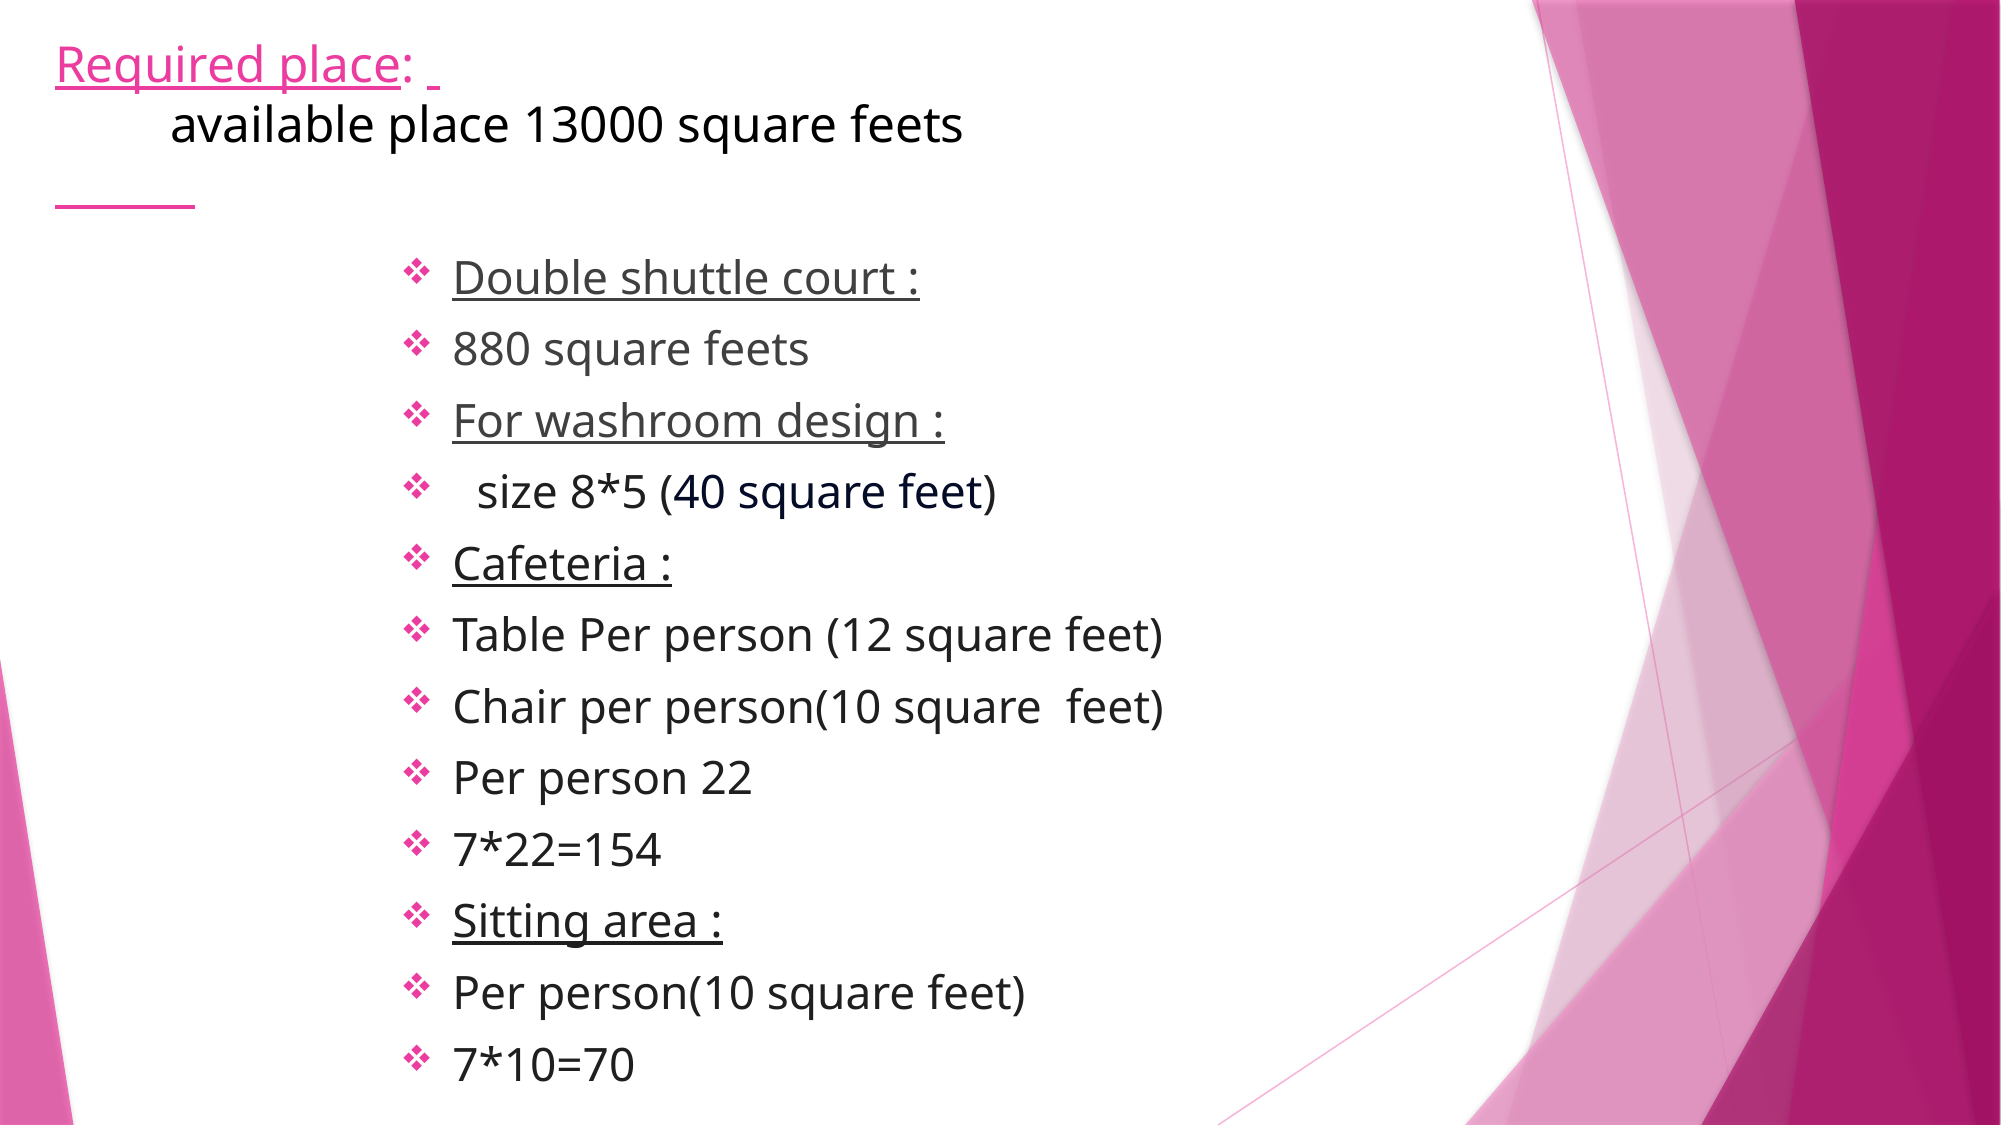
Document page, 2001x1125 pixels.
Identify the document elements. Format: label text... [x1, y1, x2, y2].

list Double shuttle court : 880 square feets For washroom design : size 8*5 (40 square feet) Cafeteria : Table Per person (12 square feet) Chair per person(10 square feet) Per person 22 7*22=154 Sitting area : Per person(10 square feet) 7*10=70 [385, 240, 1463, 1100]
title Required place: available place 13000 square feets [40, 25, 1570, 220]
